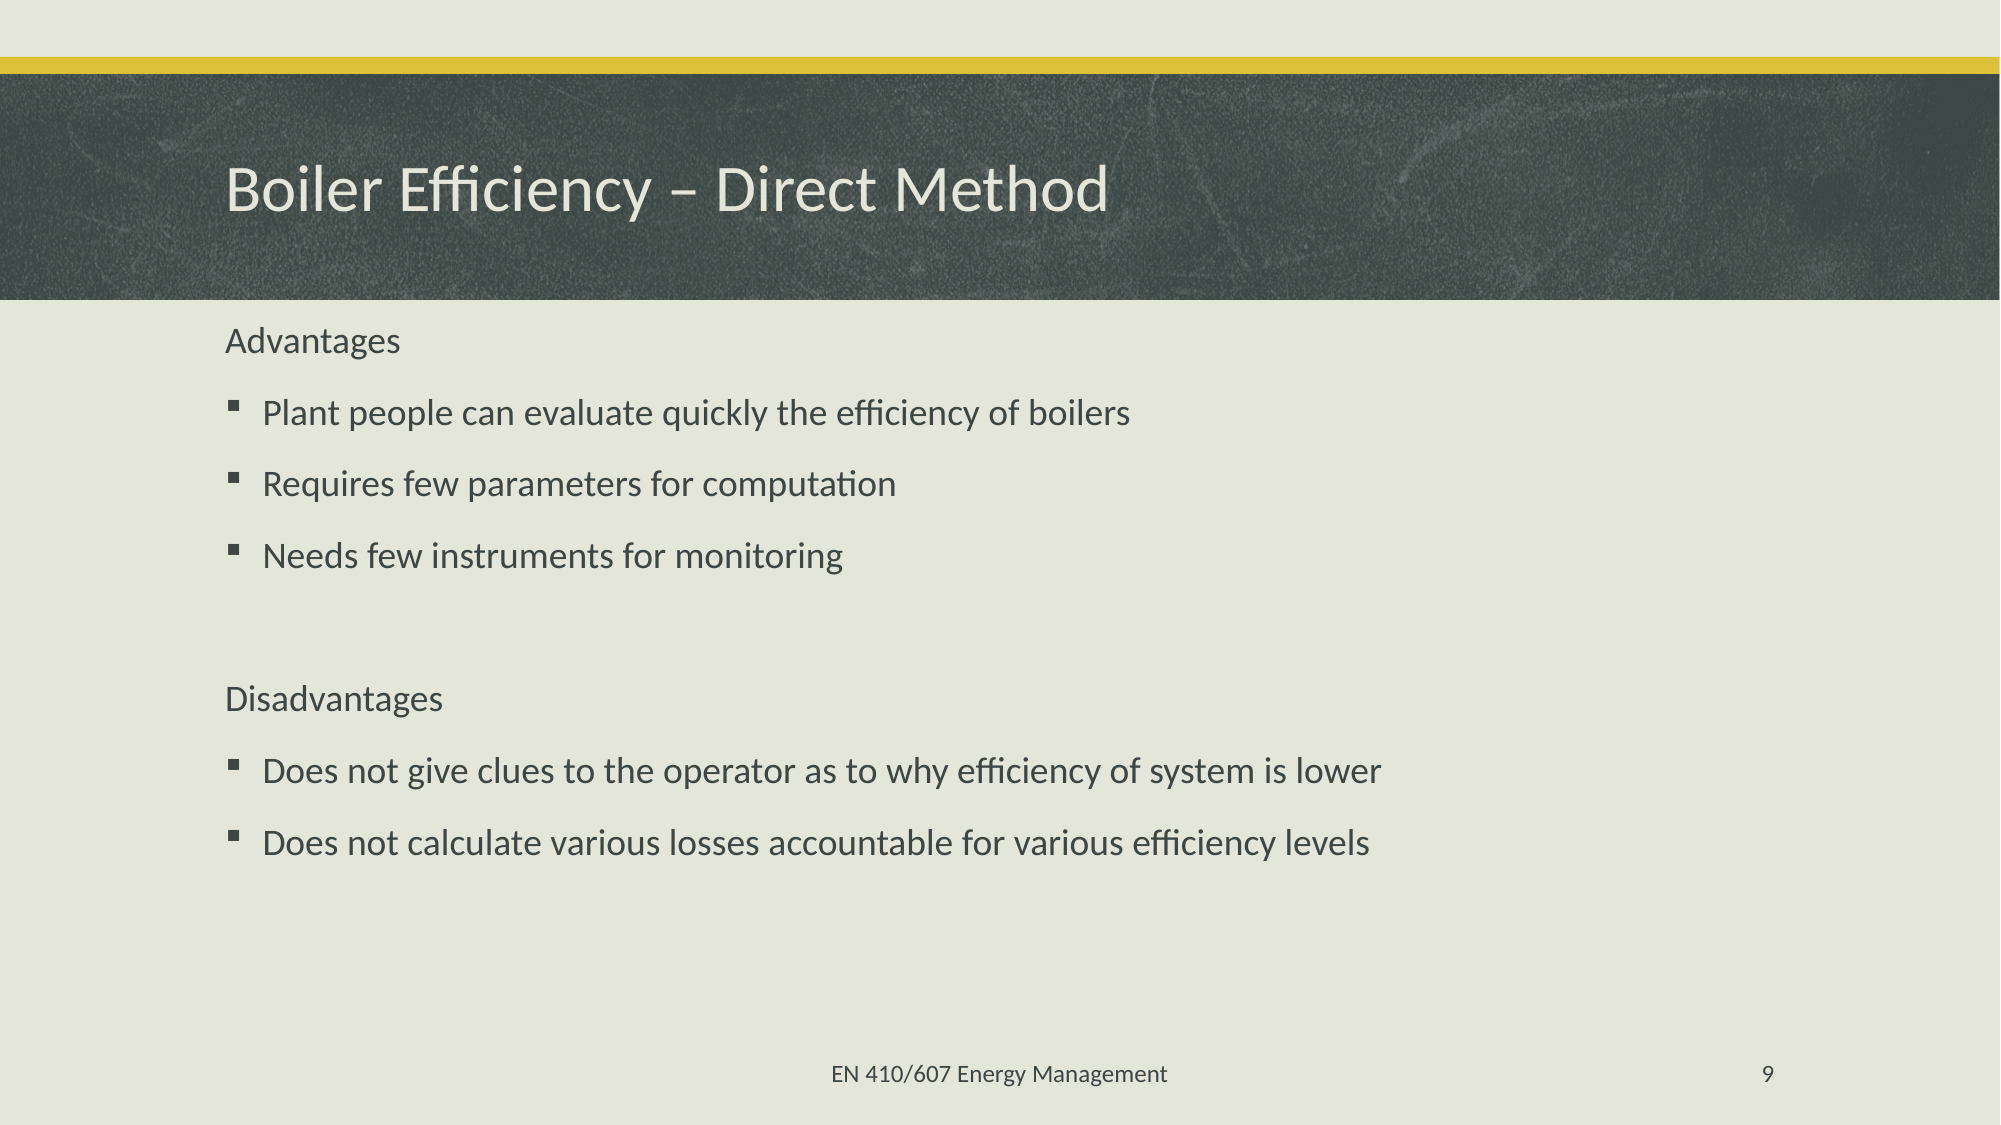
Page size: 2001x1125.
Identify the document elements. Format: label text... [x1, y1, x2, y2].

footer EN 410/607 Energy Management [533, 1042, 1466, 1103]
slide_number 9 [1466, 1042, 1790, 1103]
picture [0, 74, 2000, 300]
list Advantages Plant people can evaluate quickly the efficiency of boilers Requires few parameters for computation Needs few instruments for monitoring Disadvantages Does not give clues to the operator as to why efficiency of system is lower Does not calculate various losses accountable for various efficiency levels [210, 313, 1790, 968]
title Boiler Efficiency – Direct Method [210, 76, 1790, 300]
